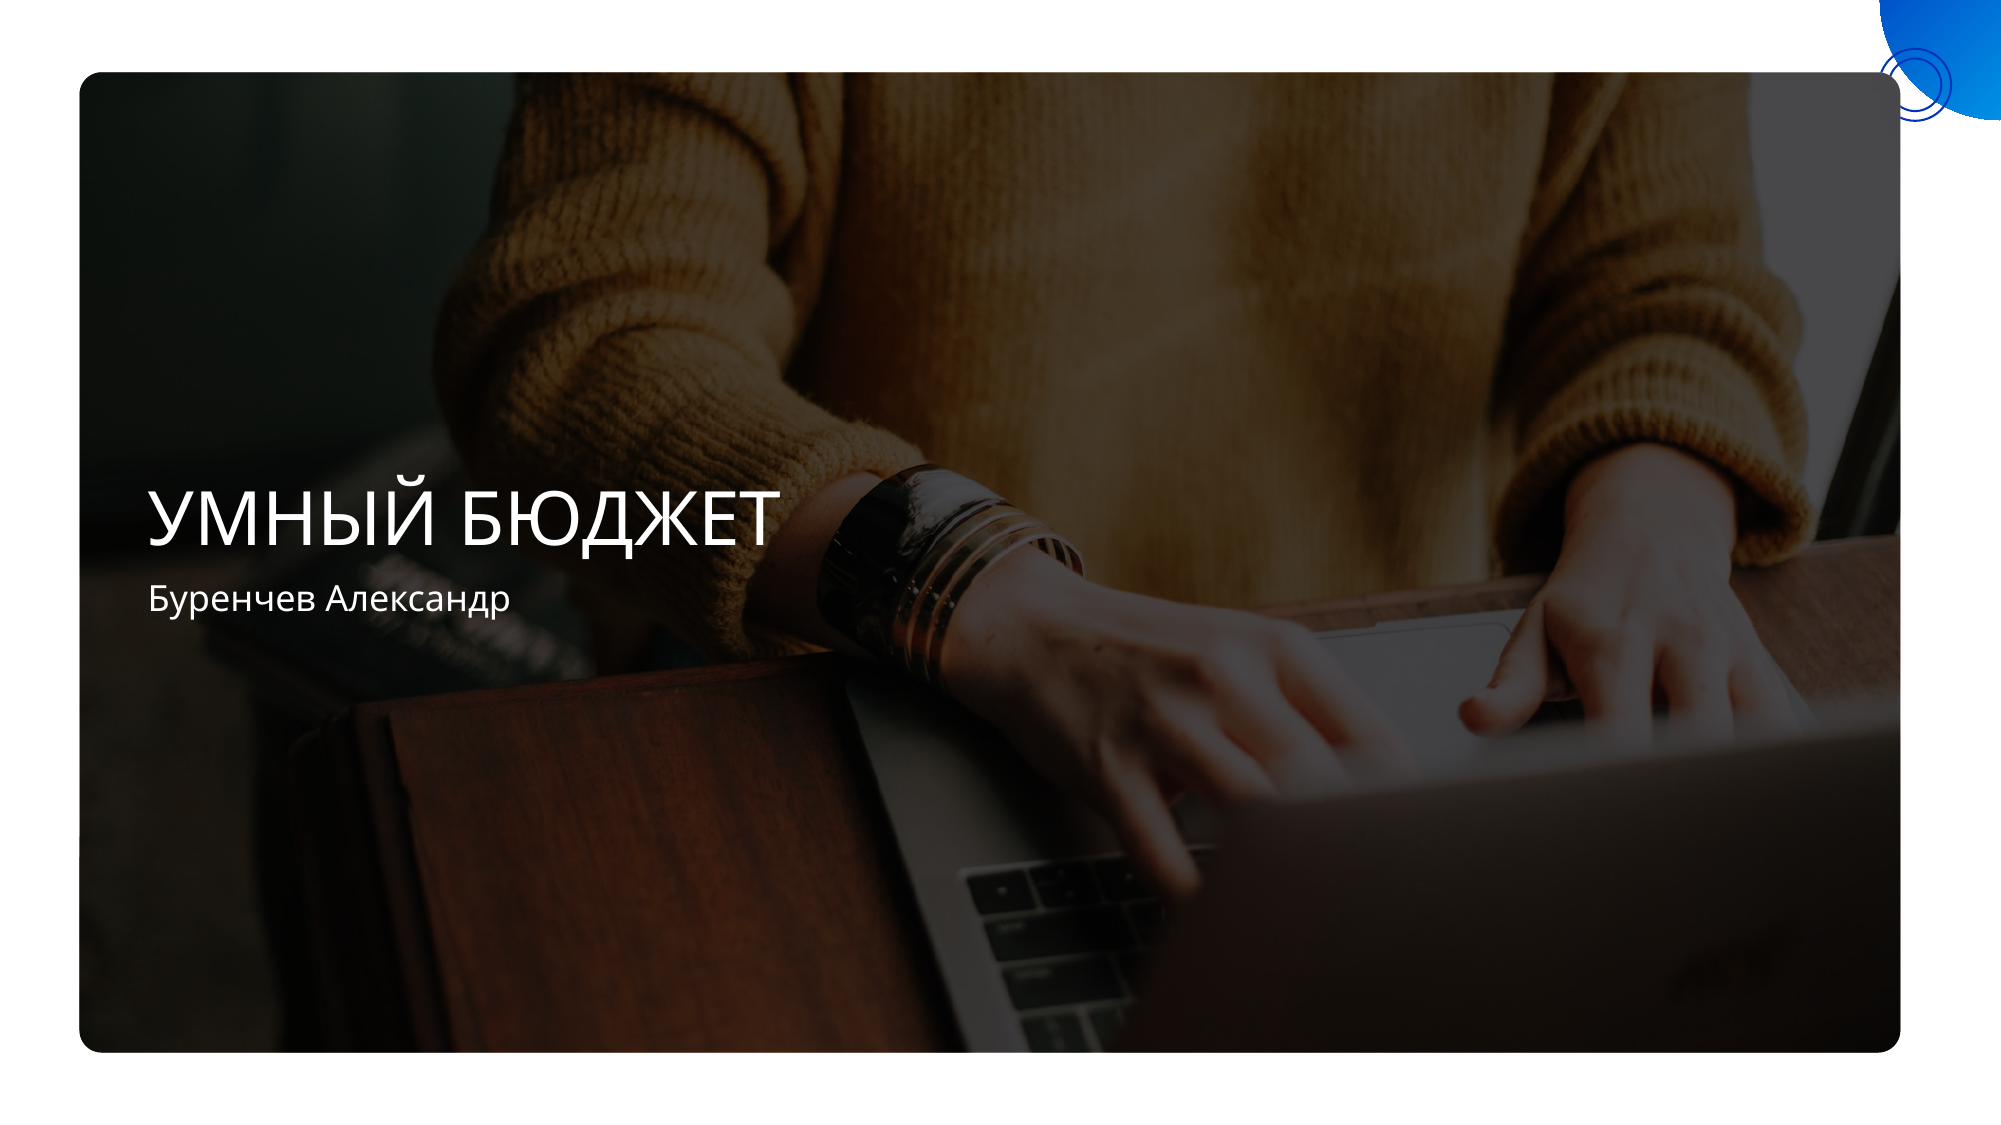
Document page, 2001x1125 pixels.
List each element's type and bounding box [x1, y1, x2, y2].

text_box [79, 72, 1901, 1053]
text_box [1880, 47, 1953, 122]
text_box [1878, 0, 2000, 122]
